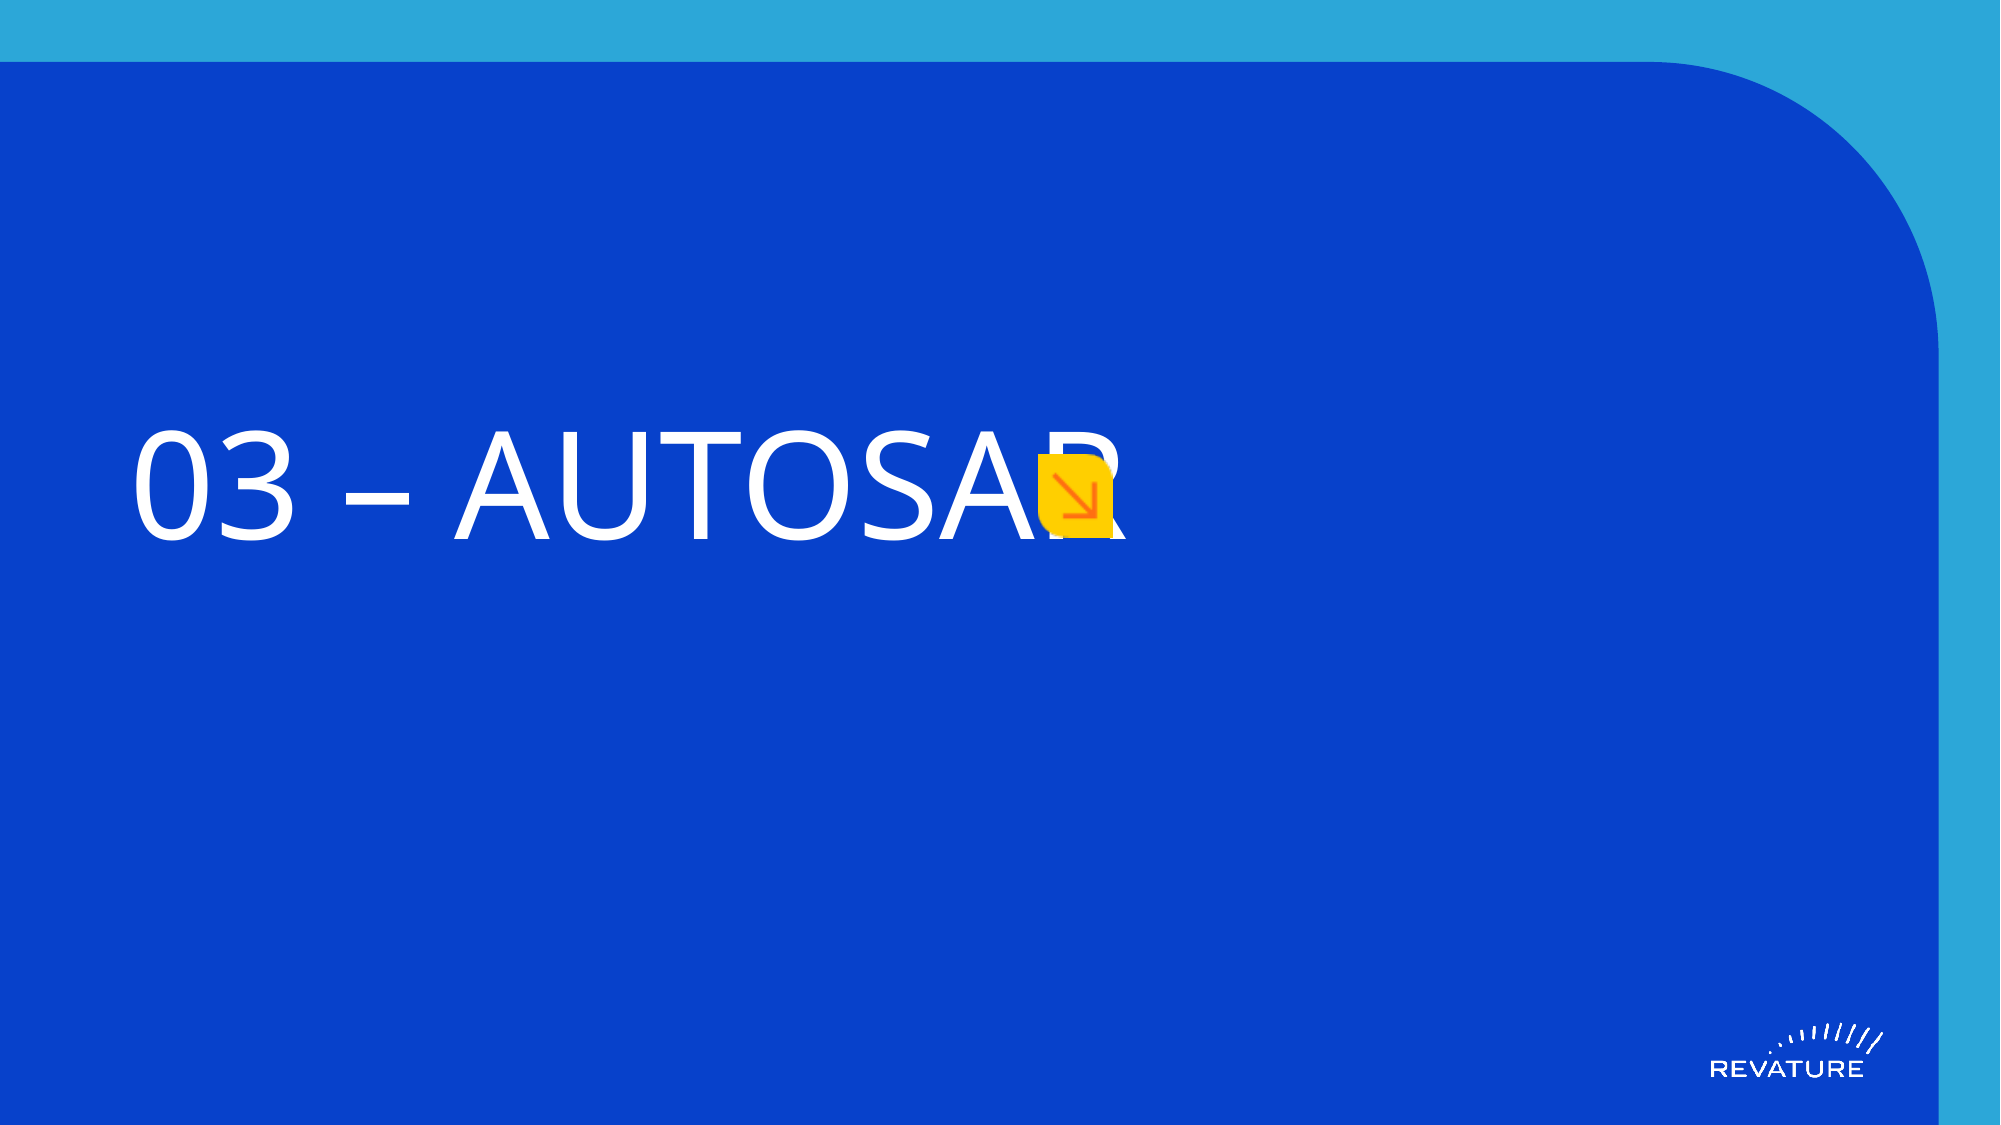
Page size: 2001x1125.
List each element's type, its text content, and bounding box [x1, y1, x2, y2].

title 03 – AUTOSAR [115, 402, 1436, 802]
picture [1038, 454, 1114, 539]
